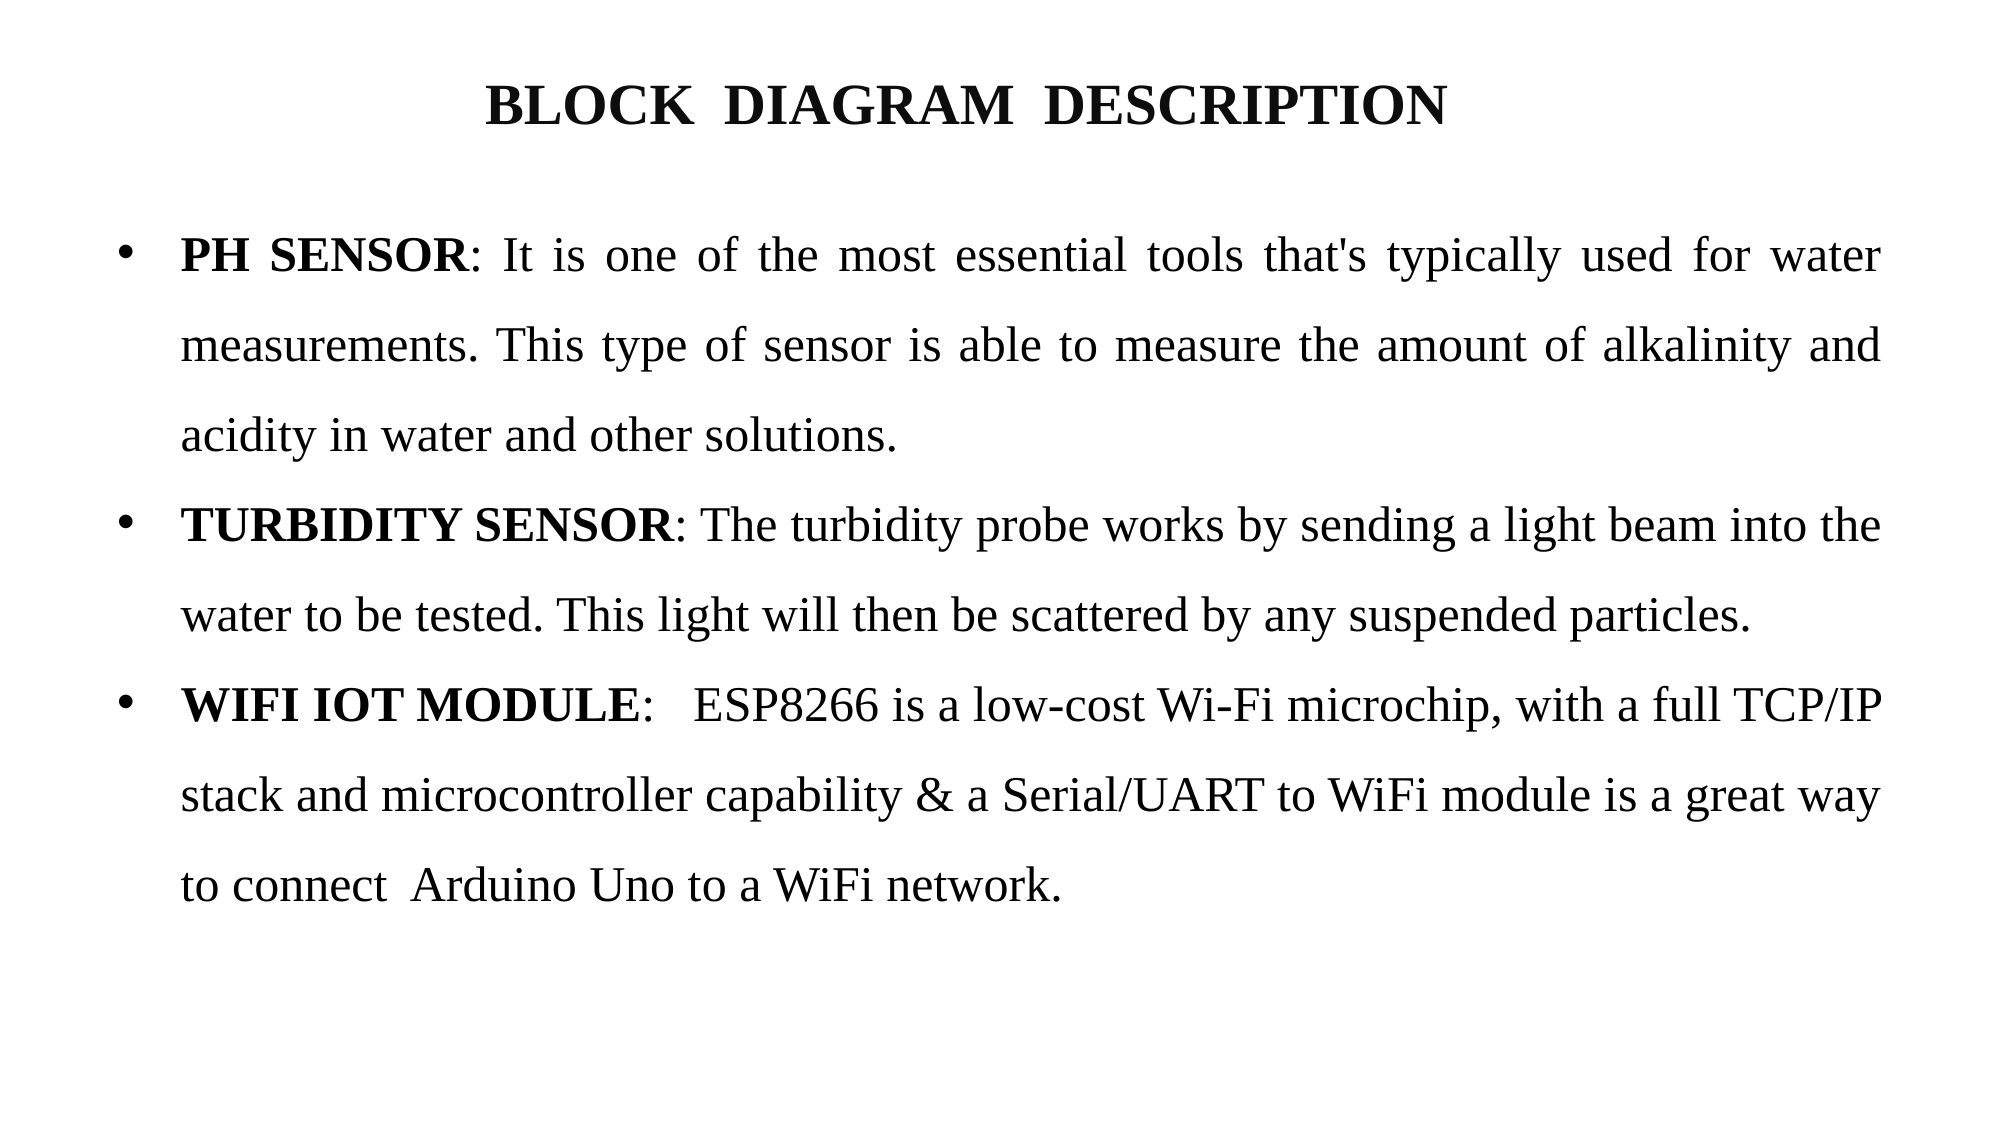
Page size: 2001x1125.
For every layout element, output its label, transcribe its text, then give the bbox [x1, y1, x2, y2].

list PH SENSOR: It is one of the most essential tools that's typically used for water measurements. This type of sensor is able to measure the amount of alkalinity and acidity in water and other solutions. TURBIDITY SENSOR: The turbidity probe works by sending a light beam into the water to be tested. This light will then be scattered by any suspended particles. WIFI IOT MODULE: ESP8266 is a low-cost Wi-Fi microchip, with a full TCP/IP stack and microcontroller capability & a Serial/UART to WiFi module is a great way to connect Arduino Uno to a WiFi network. [100, 182, 1900, 1022]
title BLOCK DIAGRAM DESCRIPTION [381, 11, 1549, 200]
